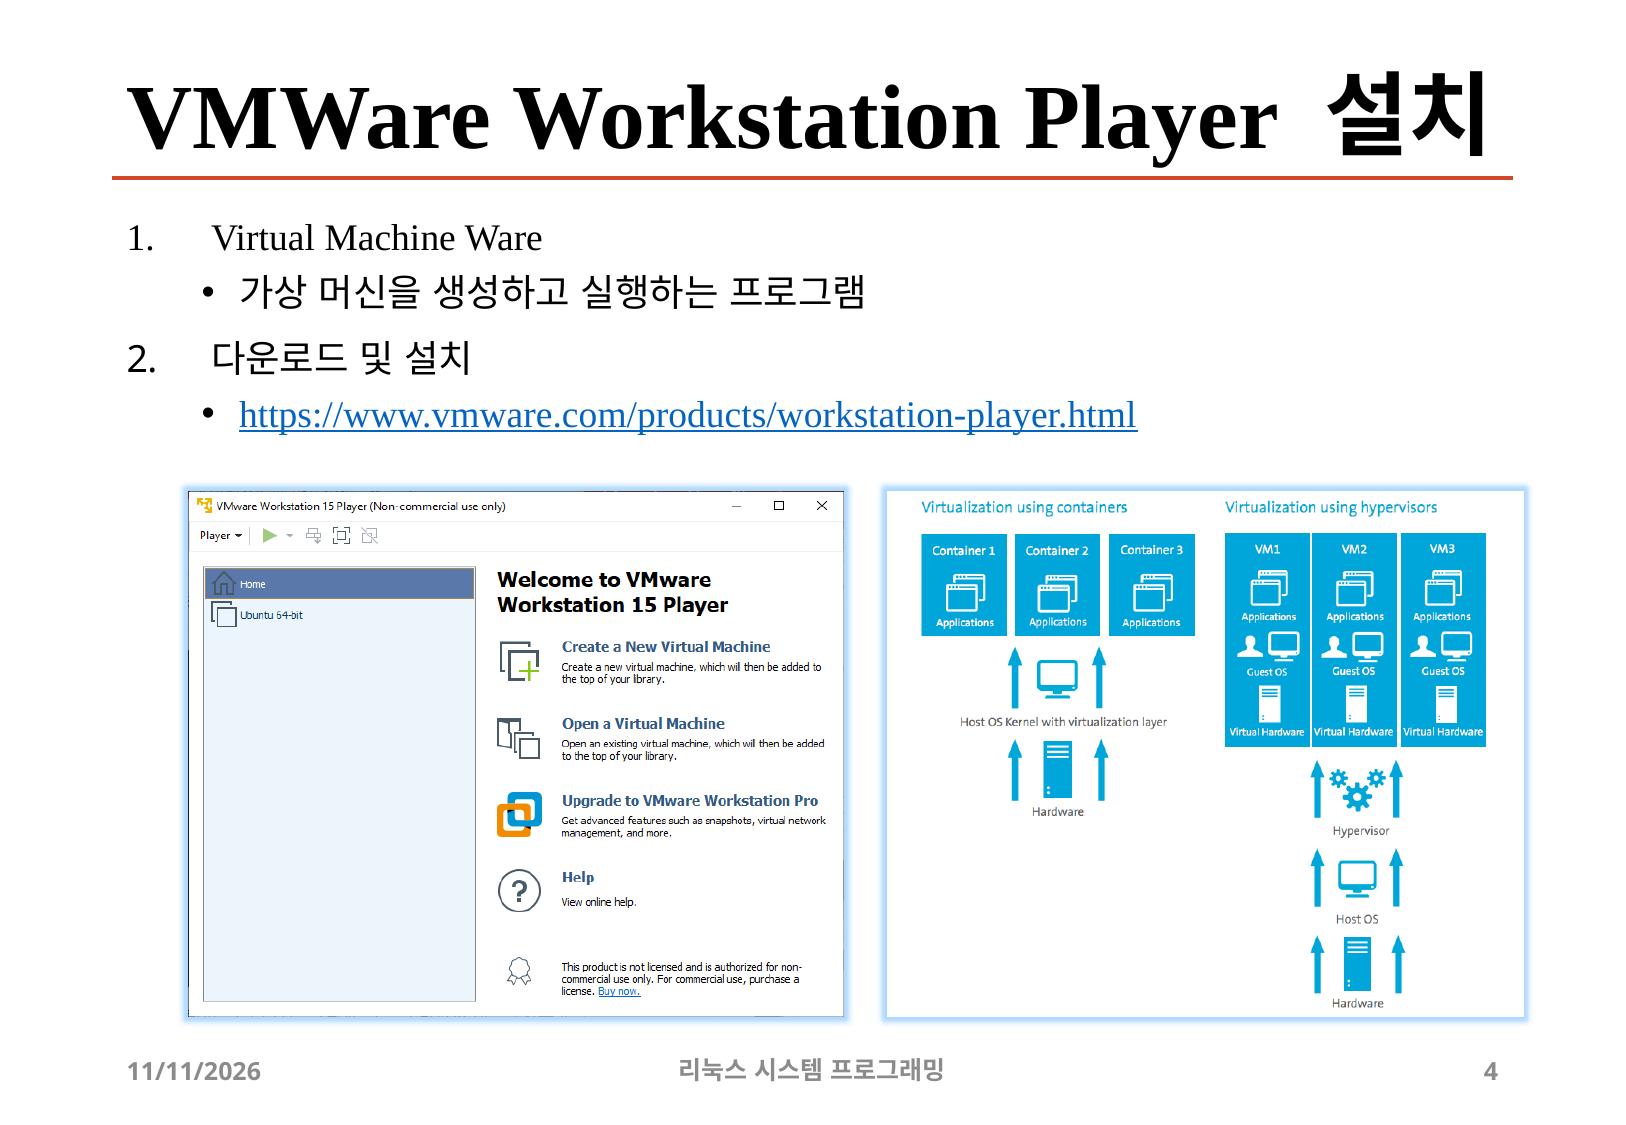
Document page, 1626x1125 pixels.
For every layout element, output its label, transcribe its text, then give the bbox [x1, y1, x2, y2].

picture [887, 491, 1524, 1017]
list Virtual Machine Ware 가상 머신을 생성하고 실행하는 프로그램 다운로드 및 설치 https://www.vmware.com/products/workstation-player.html [111, 205, 1514, 518]
picture [188, 491, 844, 1017]
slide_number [111, 1042, 303, 1103]
slide_number 4 [1433, 1042, 1514, 1103]
title VMWare Workstation Player 설치 [111, 59, 1514, 179]
footer 리눅스 시스템 프로그래밍 [538, 1042, 1087, 1103]
